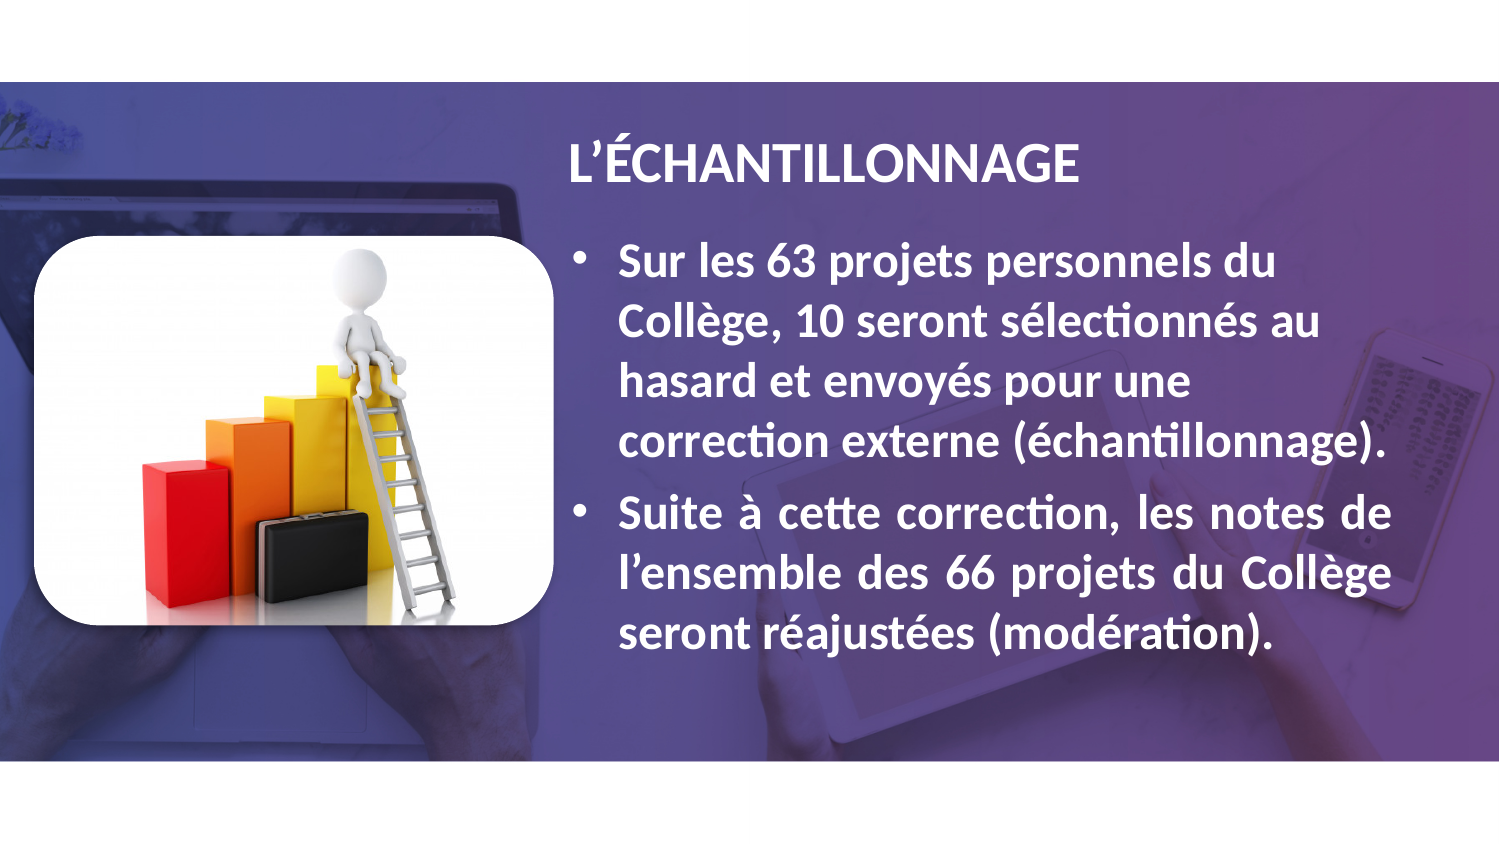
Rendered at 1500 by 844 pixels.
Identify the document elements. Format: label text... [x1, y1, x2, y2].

list Sur les 63 projets personnels du Collège, 10 seront sélectionnés au hasard et envoyés pour une correction externe (échantillonnage). Suite à cette correction, les notes de l’ensemble des 66 projets du Collège seront réajustées (modération). [553, 219, 1409, 716]
title L’Échantillonnage [553, 116, 1500, 202]
picture [0, 0, 1499, 844]
